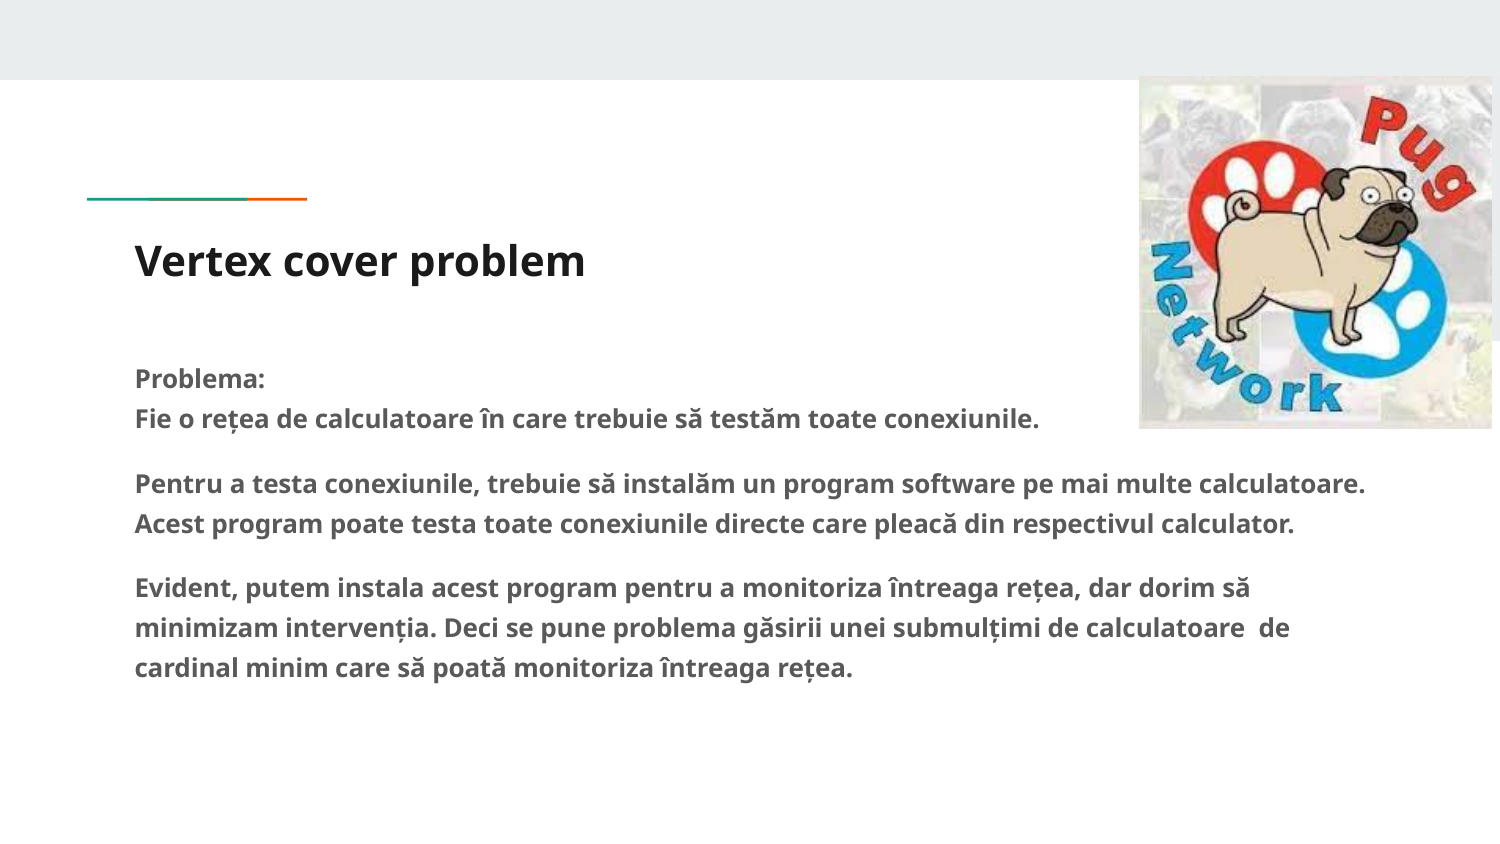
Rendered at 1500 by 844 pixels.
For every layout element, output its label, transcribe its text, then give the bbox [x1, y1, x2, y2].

picture [1138, 75, 1500, 430]
list Problema: Fie o rețea de calculatoare în care trebuie să testăm toate conexiunile. Pentru a testa conexiunile, trebuie să instalăm un program software pe mai multe calculatoare. Acest program poate testa toate conexiunile directe care pleacă din respectivul calculator. Evident, putem instala acest program pentru a monitoriza întreaga rețea, dar dorim să minimizam intervenția. Deci se pune problema găsirii unei submulțimi de calculatoare de cardinal minim care să poată monitoriza întreaga rețea. [119, 341, 1381, 712]
title Vertex cover problem [119, 216, 1132, 305]
